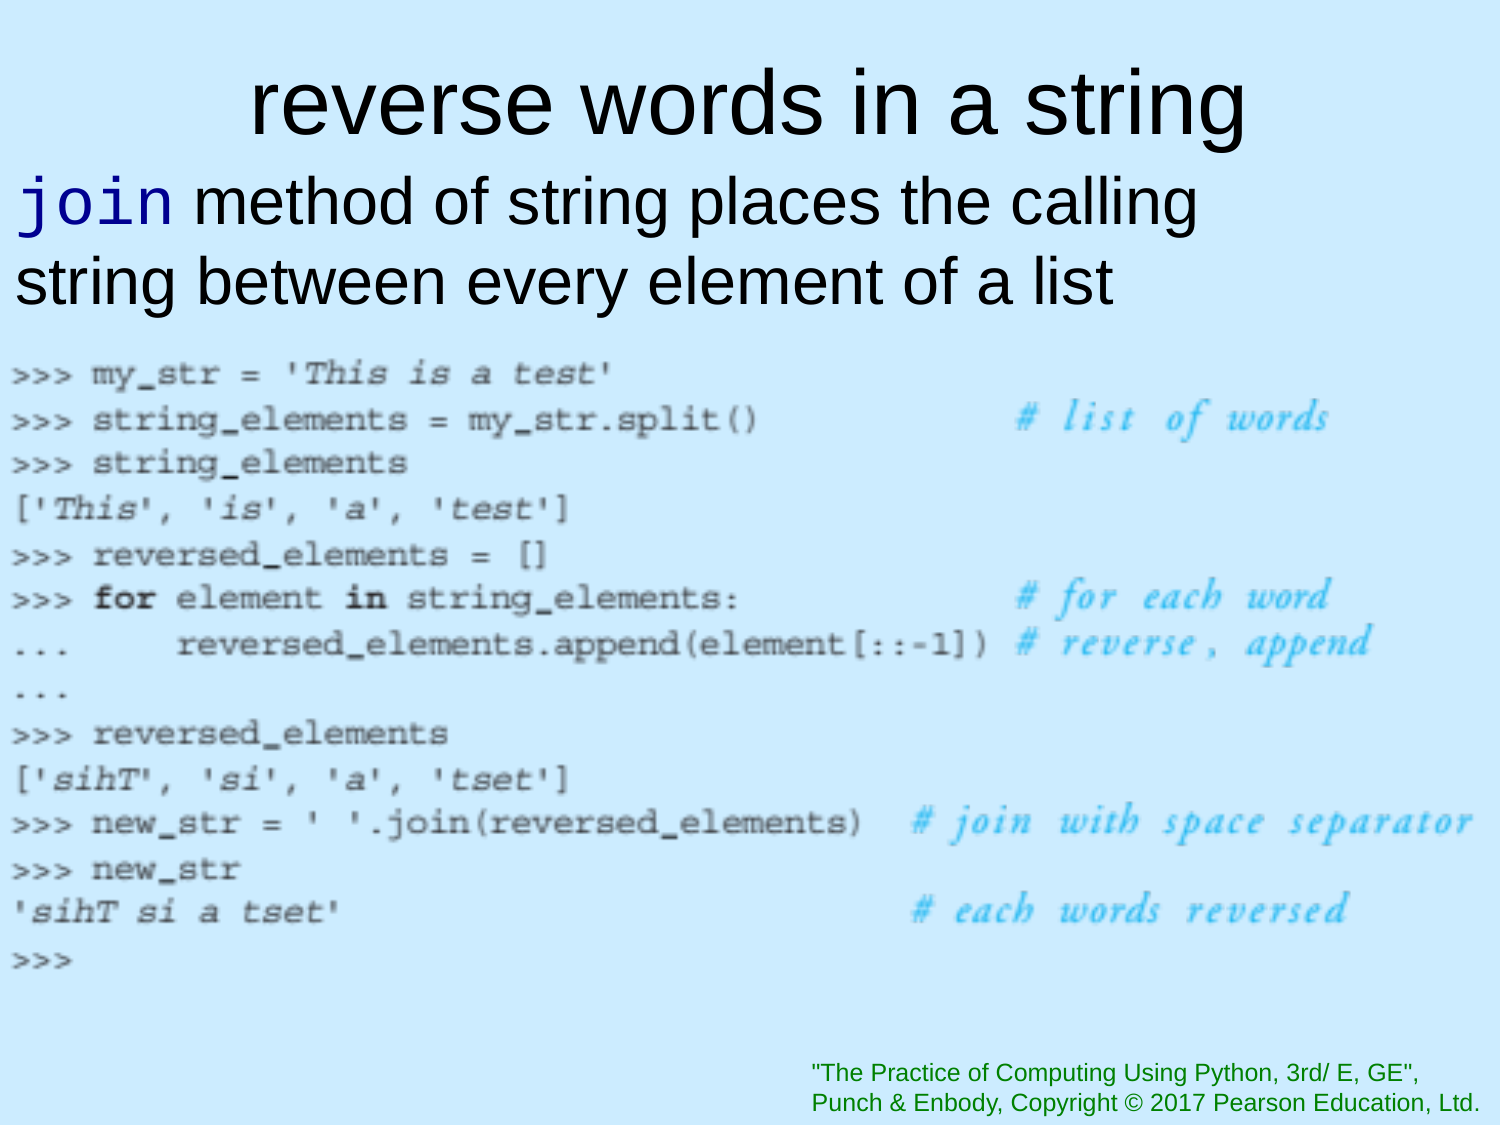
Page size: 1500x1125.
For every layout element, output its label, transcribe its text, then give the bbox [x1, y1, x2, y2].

title reverse words in a string [75, 45, 1425, 150]
picture [0, 354, 1486, 988]
list join method of string places the calling string between every element of a list [0, 149, 1350, 350]
